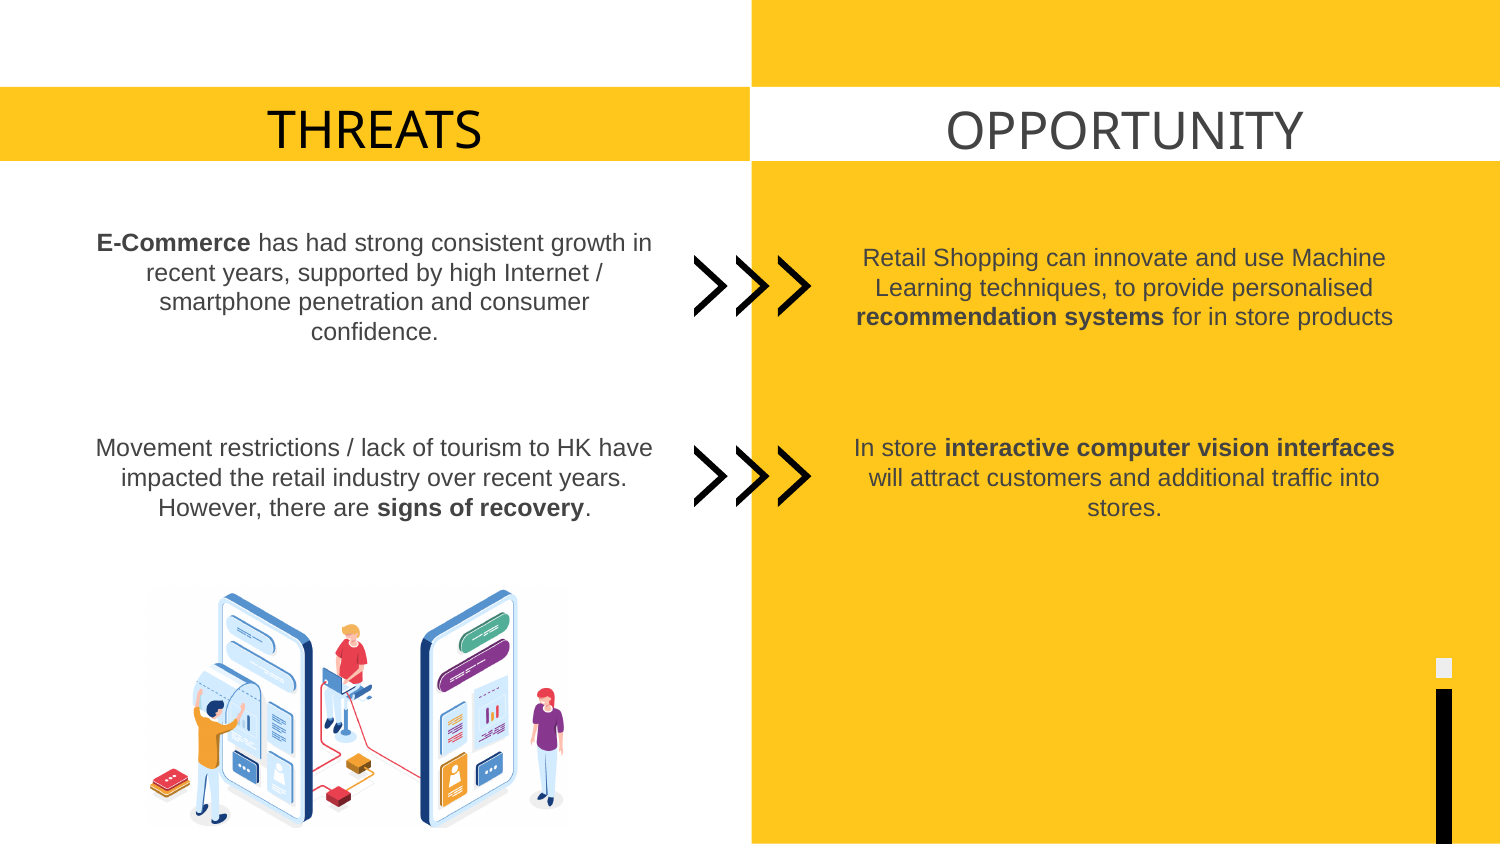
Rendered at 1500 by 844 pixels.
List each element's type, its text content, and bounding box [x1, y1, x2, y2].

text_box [695, 250, 810, 322]
title THREATS [0, 86, 750, 169]
picture [146, 586, 568, 829]
text_box In store interactive computer vision interfaces will attract customers and additional traffic into stores. [826, 373, 1424, 579]
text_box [695, 440, 810, 512]
title Retail Shopping can innovate and use Machine Learning techniques, to provide personalised recommendation systems for in store products [826, 183, 1424, 373]
text_box Movement restrictions / lack of tourism to HK have impacted the retail industry over recent years. However, there are signs of recovery. [76, 373, 674, 579]
title OPPORTUNITY [750, 88, 1500, 170]
title E-Commerce has had strong consistent growth in recent years, supported by high Internet / smartphone penetration and consumer confidence. [76, 183, 674, 373]
